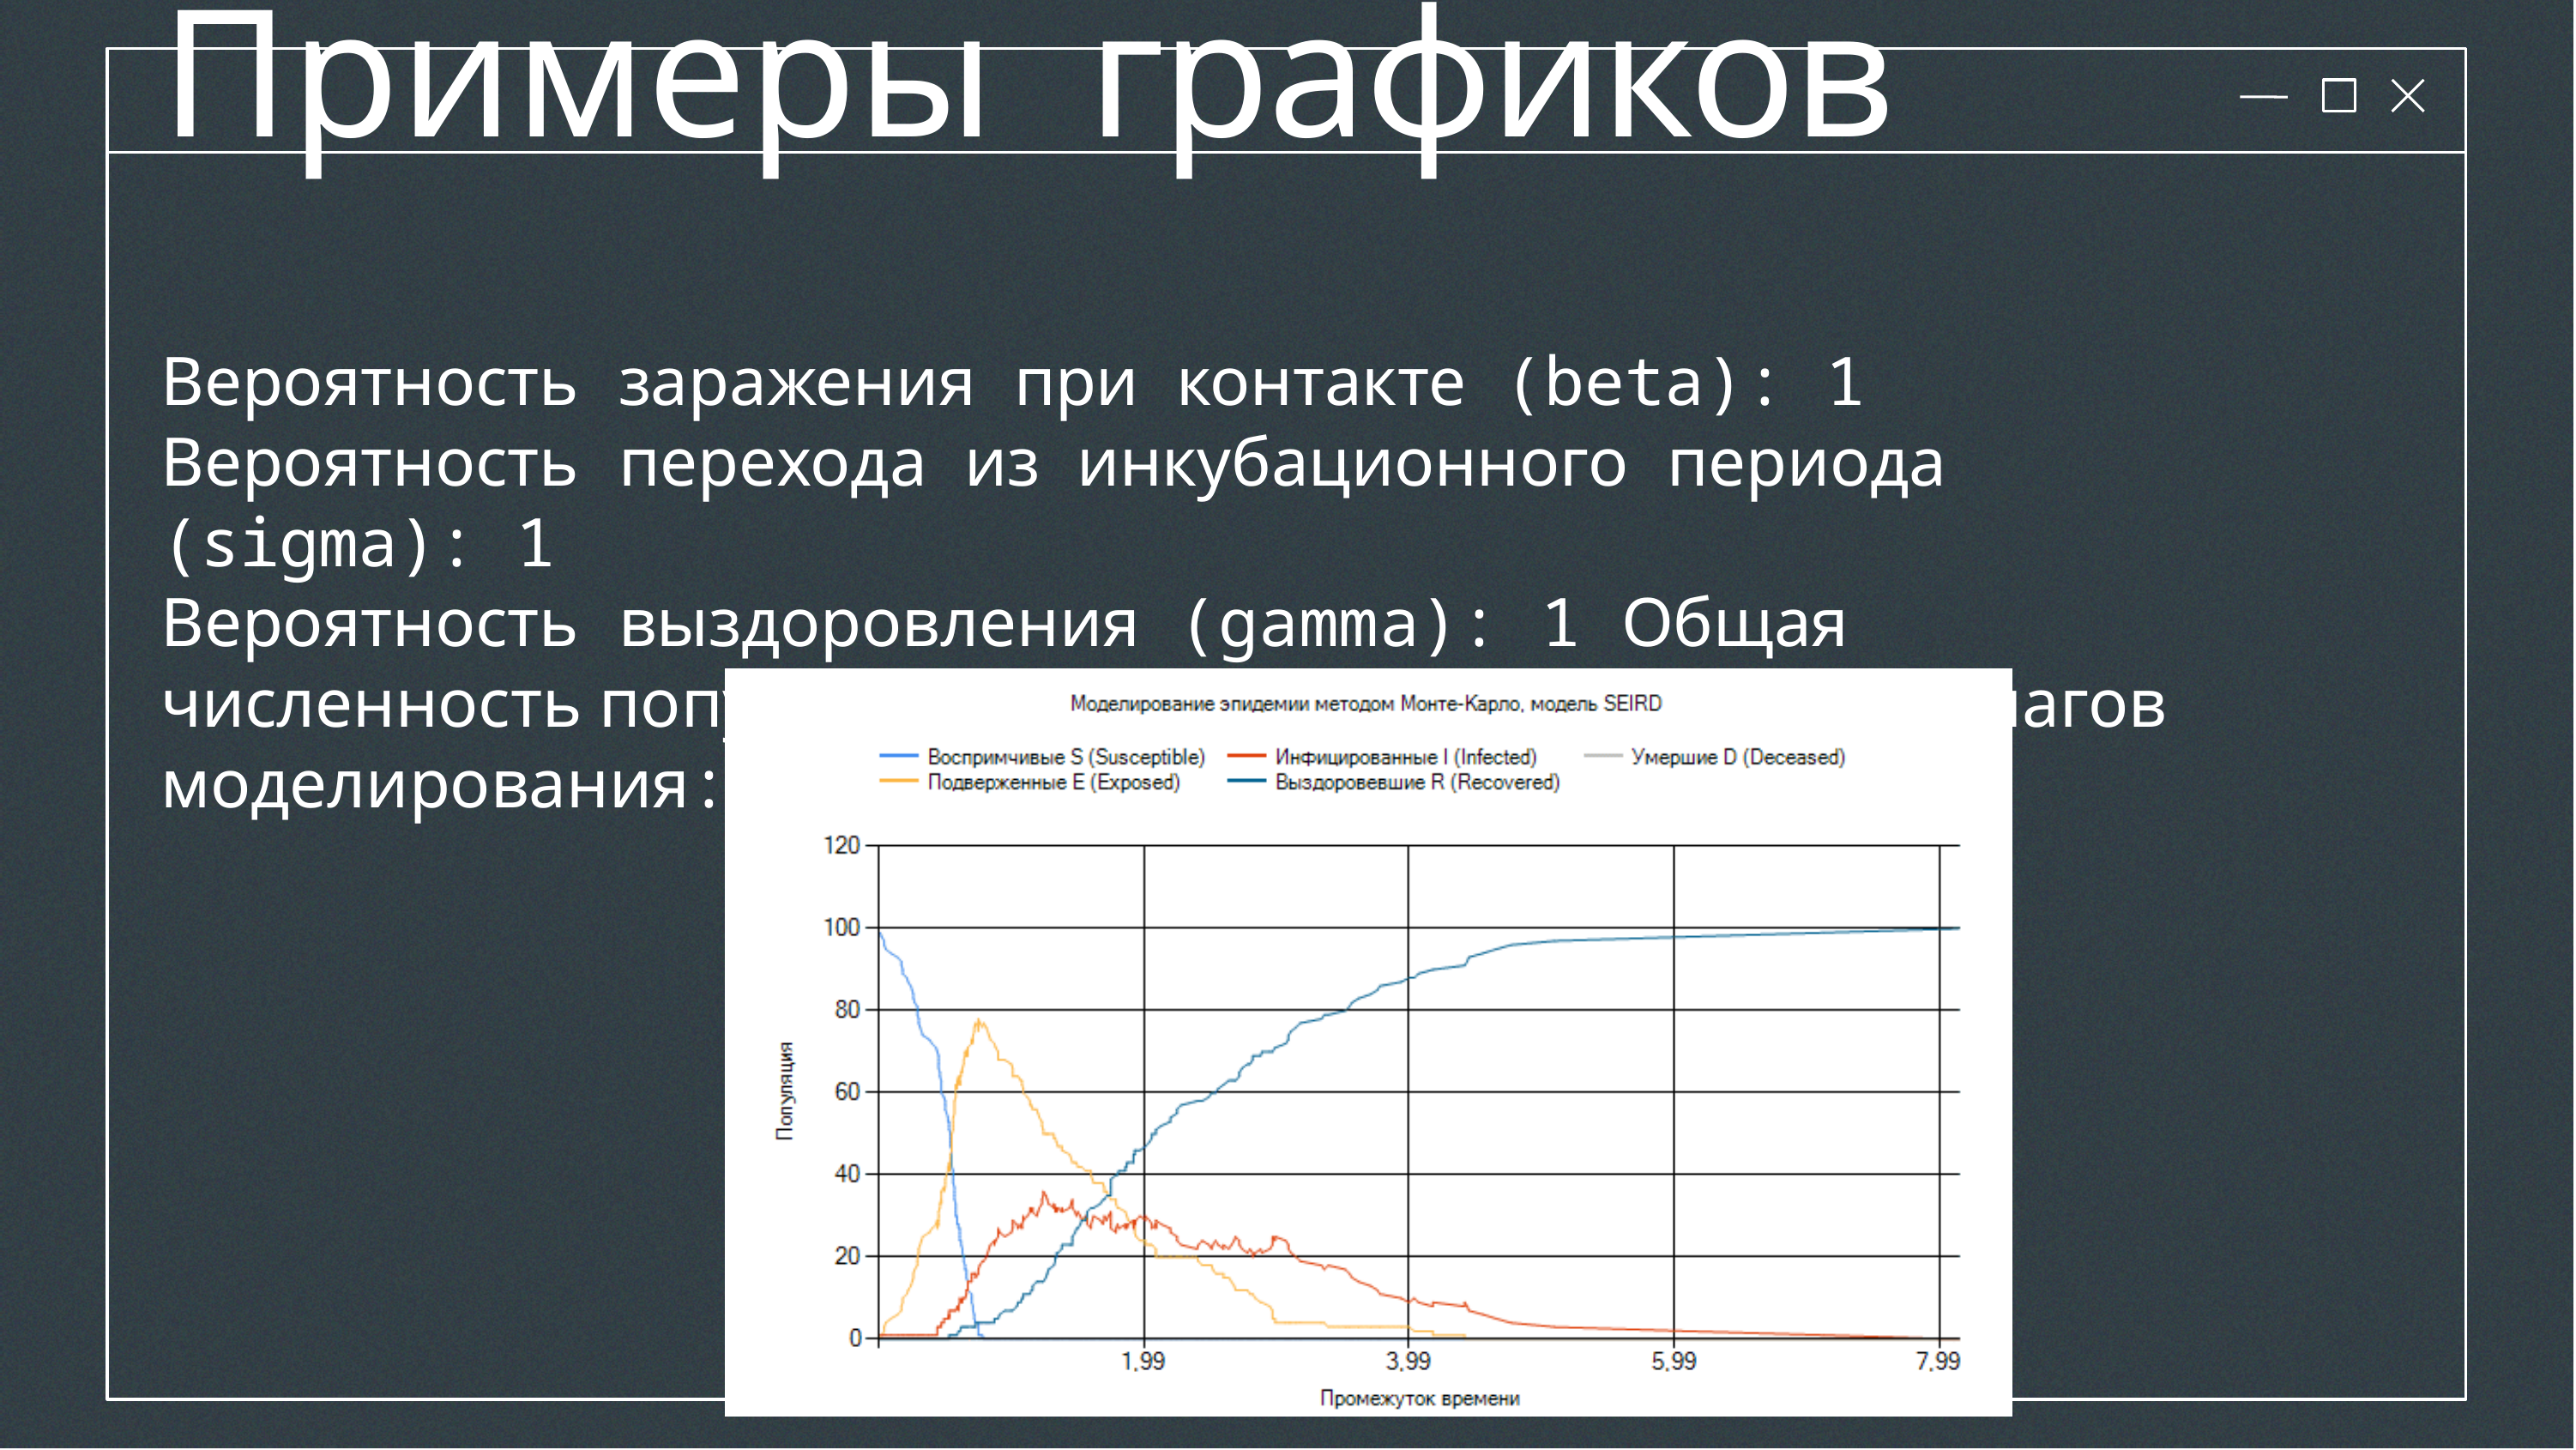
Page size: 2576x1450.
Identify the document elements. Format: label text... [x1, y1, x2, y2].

title Примеры графиков [159, 0, 1915, 202]
picture [109, 50, 159, 151]
picture [0, 0, 2573, 1448]
text_box Вероятность заражения при контакте (beta): 1 Вероятность перехода из инкубационного периода (sigma): 1 Вероятность выздоровления (gamma): 1 Общая численность популяции (N): 100 Количество шагов моделирования: 10000 [159, 336, 2274, 821]
picture [1915, 50, 2464, 151]
